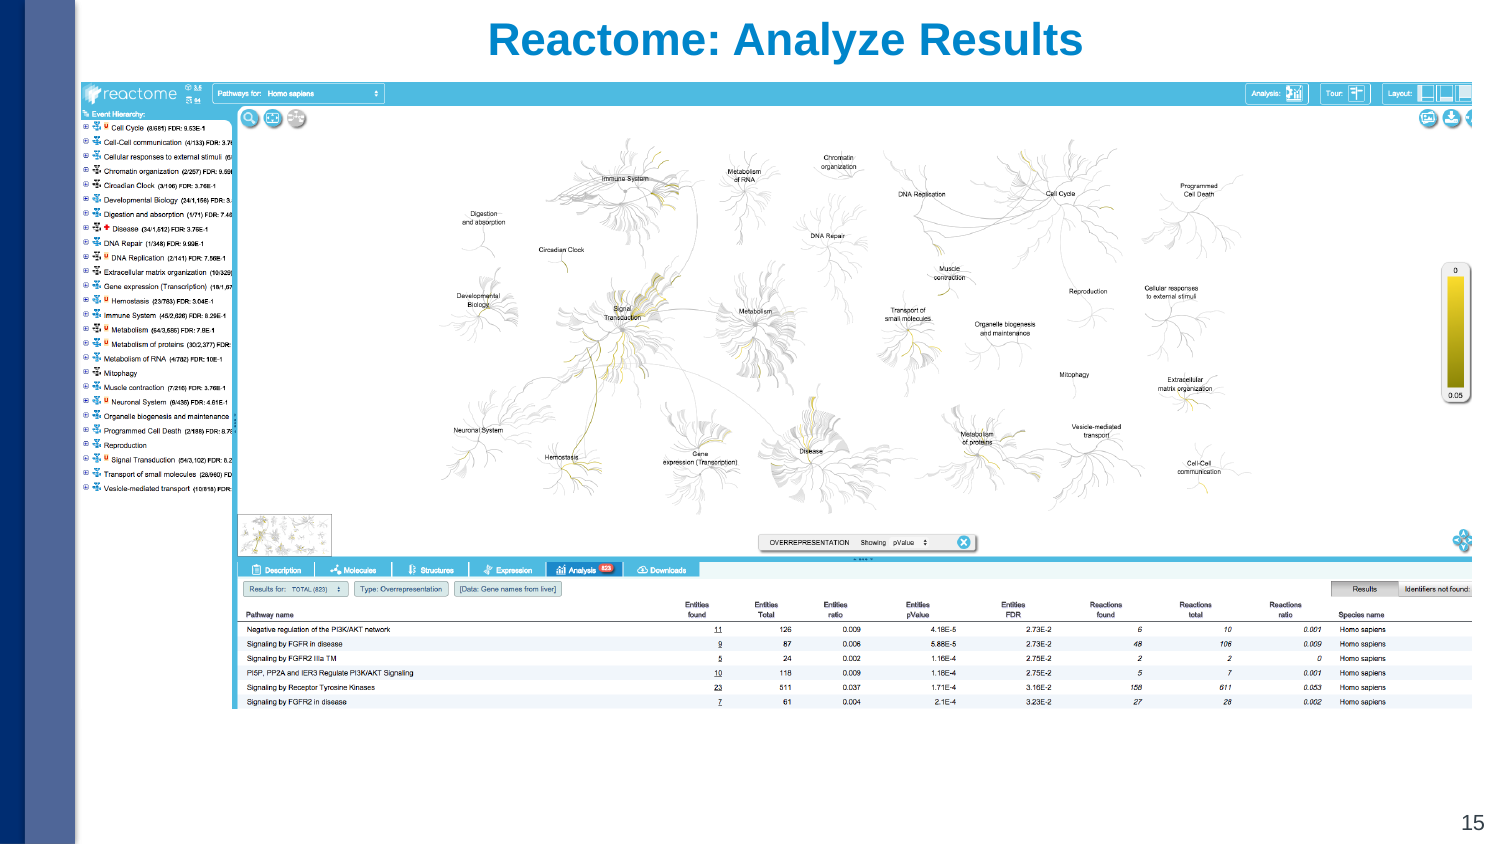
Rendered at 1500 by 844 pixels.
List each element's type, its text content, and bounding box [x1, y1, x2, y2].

title Reactome: Analyze Results [81, 2, 1491, 63]
picture [80, 82, 1472, 710]
slide_number 15 [1428, 798, 1500, 844]
